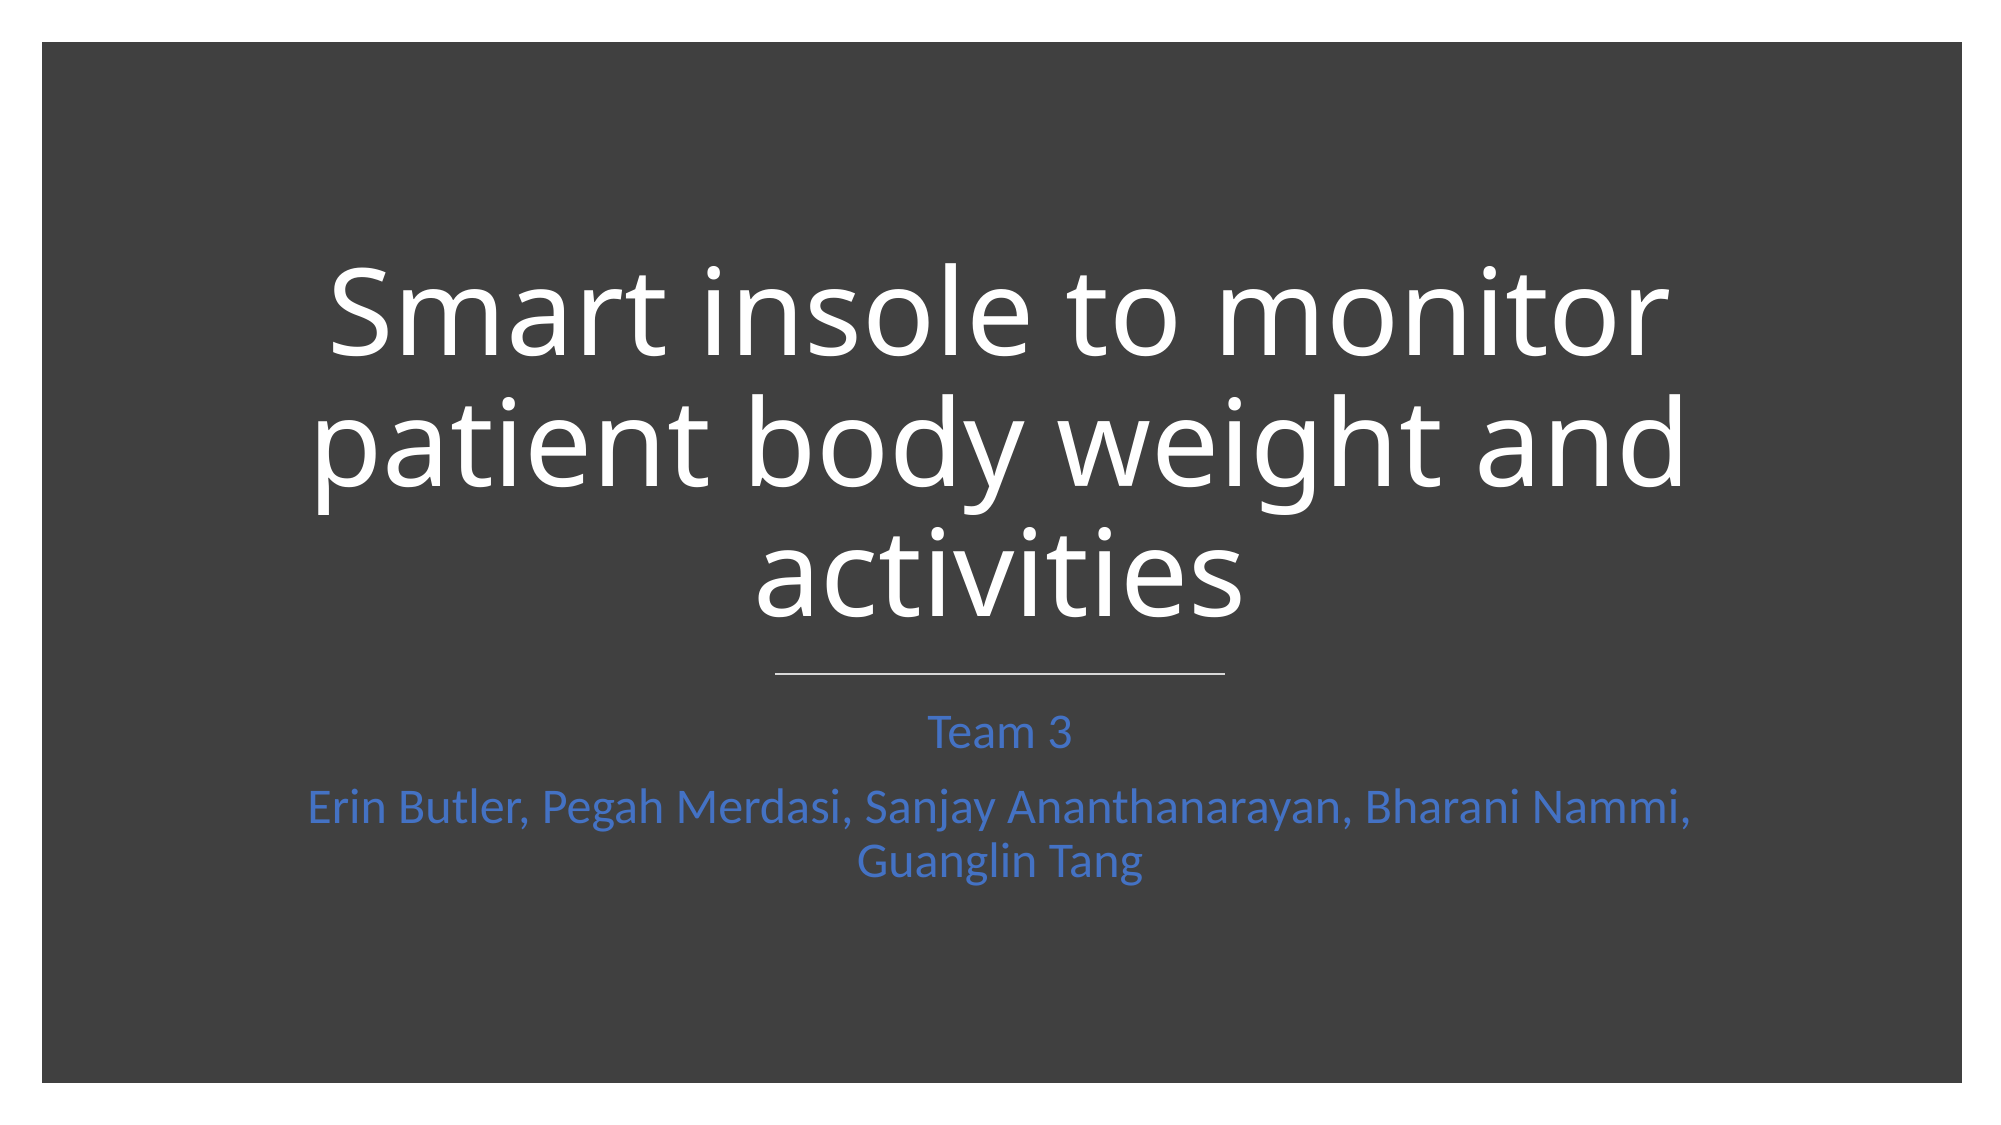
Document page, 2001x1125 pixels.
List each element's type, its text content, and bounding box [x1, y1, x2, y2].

text_box [52, 52, 1952, 1073]
text_box [0, 0, 2000, 1125]
subtitle Team 3 Erin Butler, Pegah Merdasi, Sanjay Ananthanarayan, Bharani Nammi, Guanglin Tang [249, 698, 1750, 961]
title Smart insole to monitor patient body weight and activities [249, 184, 1750, 650]
